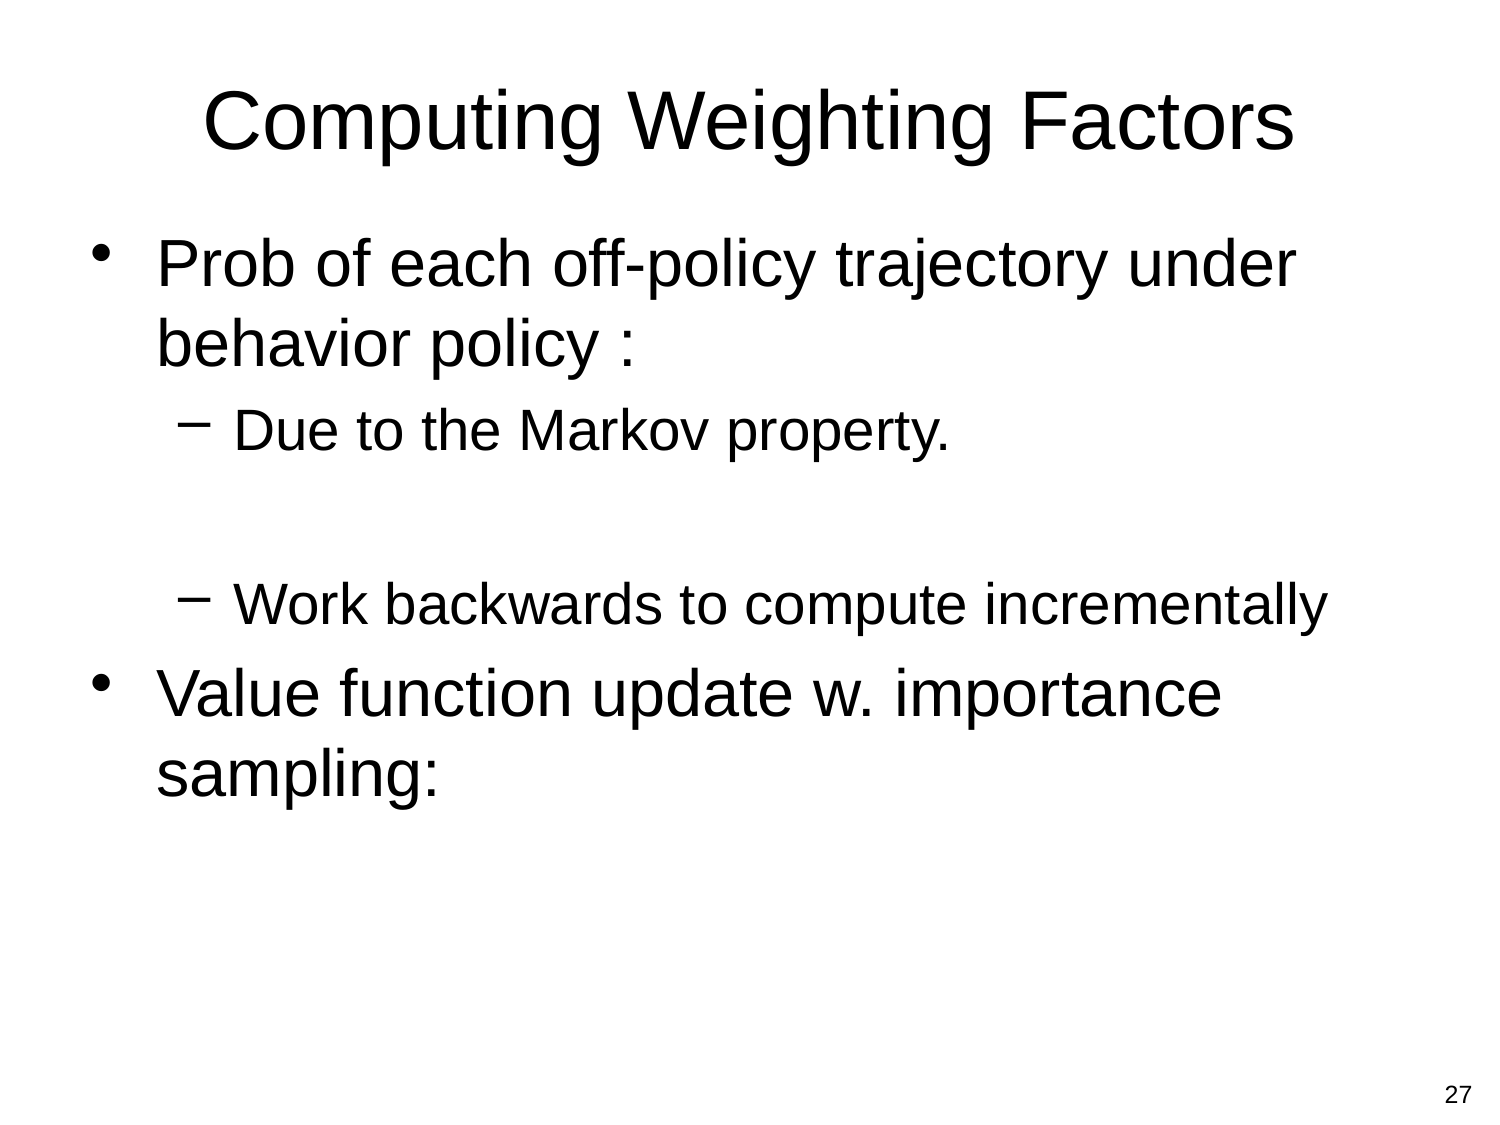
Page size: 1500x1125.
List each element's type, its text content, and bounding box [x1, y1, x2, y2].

slide_number 27 [1137, 1070, 1488, 1112]
title Computing Weighting Factors [74, 44, 1426, 188]
